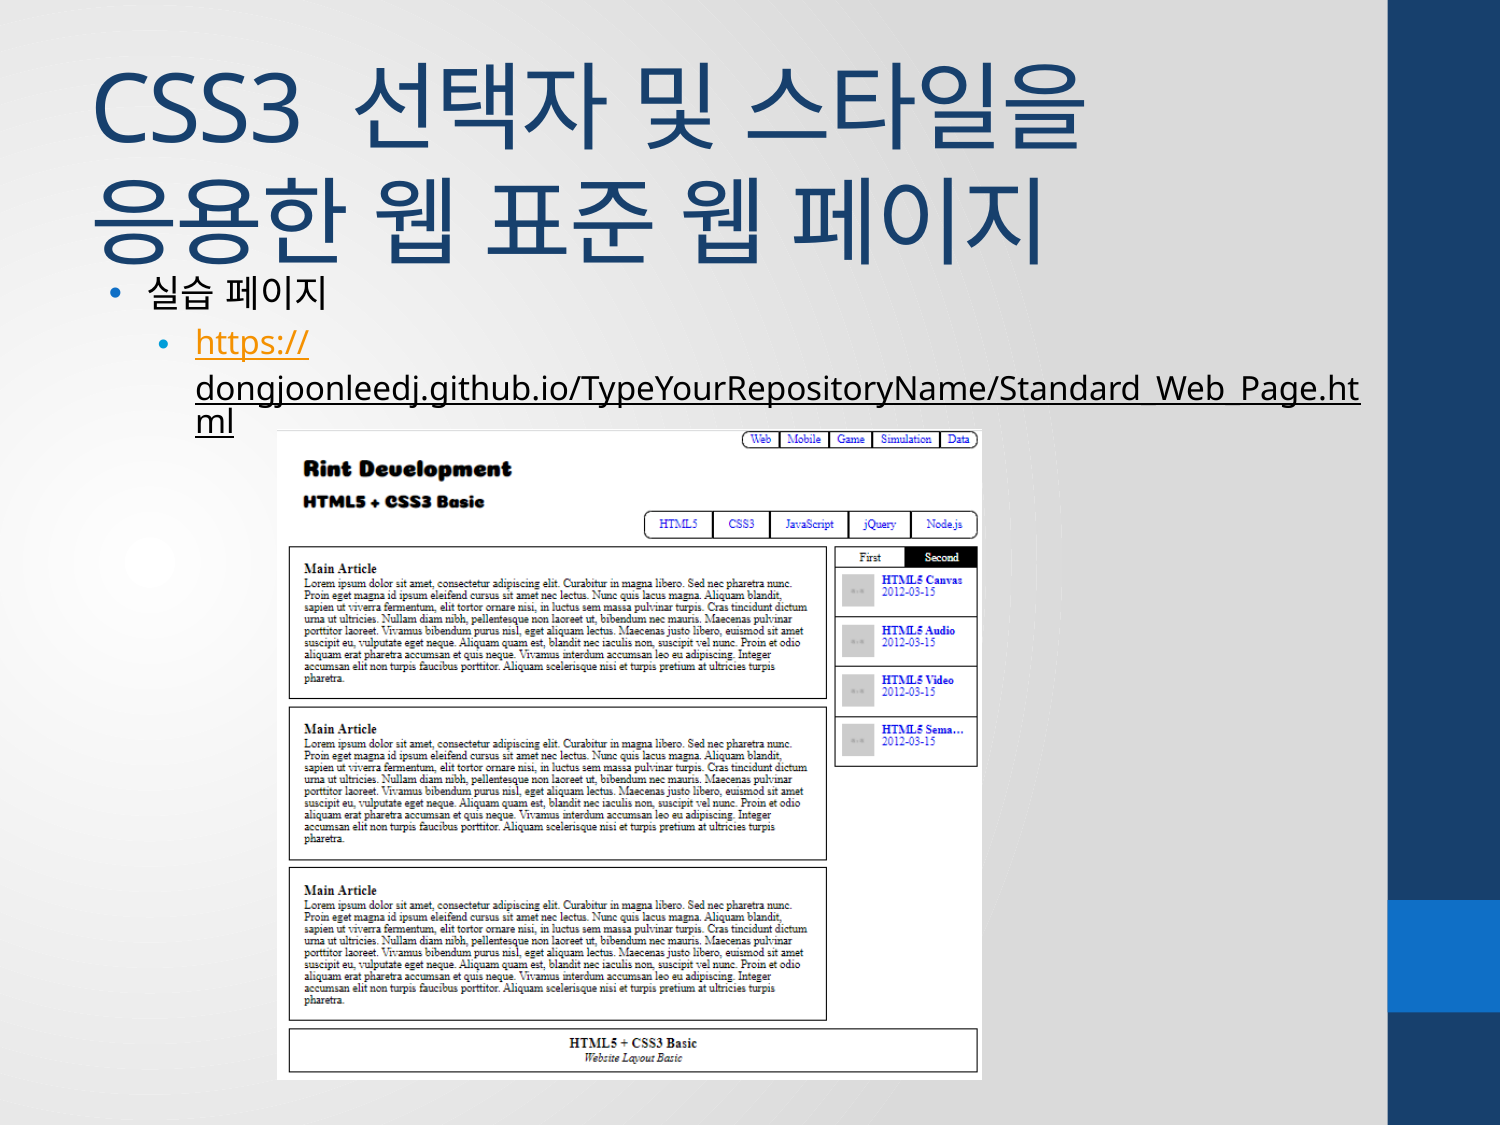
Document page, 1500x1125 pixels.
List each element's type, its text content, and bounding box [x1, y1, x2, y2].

title CSS3 선택자 및 스타일을 응용한 웹 표준 웹 페이지 [75, 67, 1325, 256]
list 실습 페이지 https://dongjoonleedj.github.io/TypeYourRepositoryName/Standard_Web_Page.html [75, 262, 1400, 1050]
picture [276, 429, 982, 1081]
